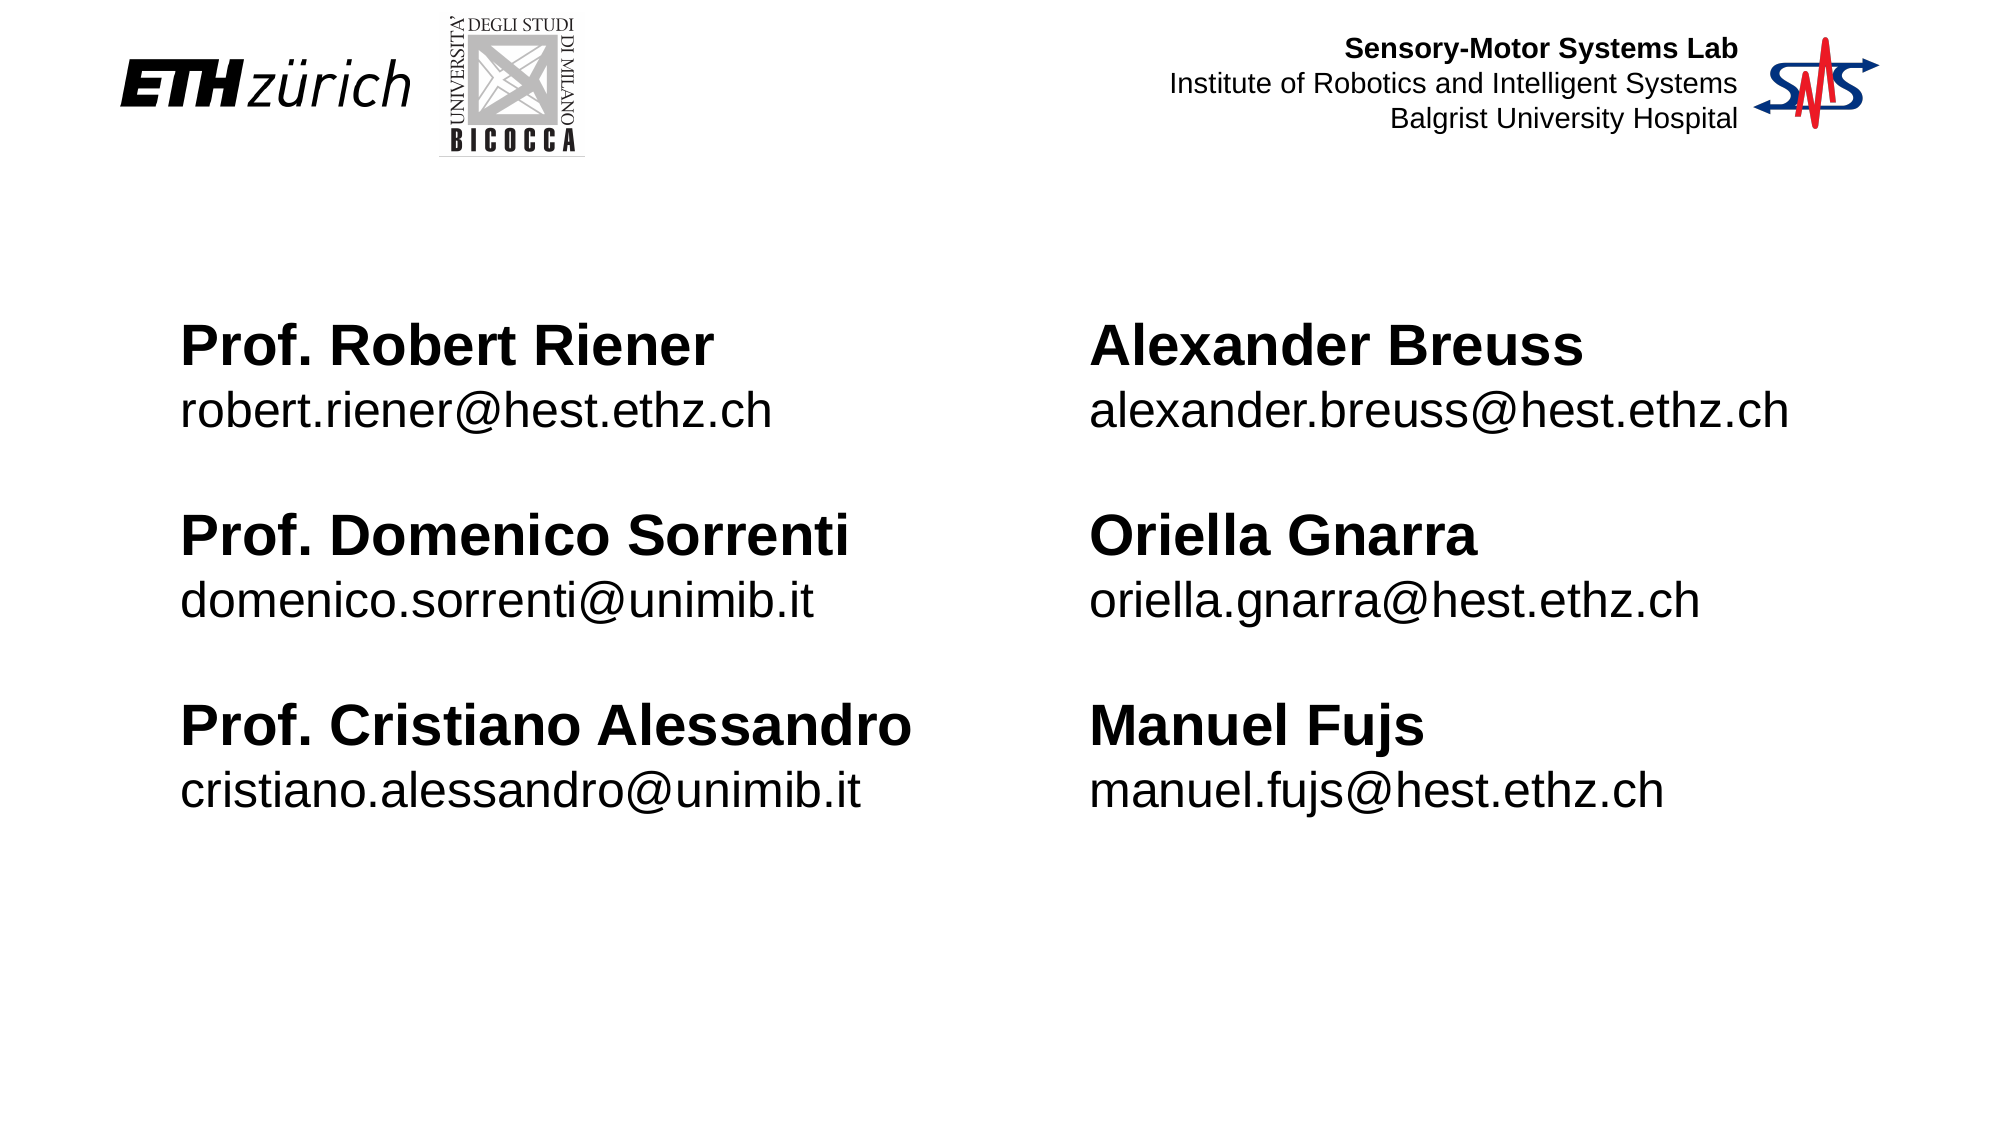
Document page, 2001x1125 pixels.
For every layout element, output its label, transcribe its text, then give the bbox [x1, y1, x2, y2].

picture [1753, 37, 1880, 129]
picture [439, 12, 585, 157]
list Prof. Robert Riener robert.riener@hest.ethz.ch Prof. Domenico Sorrenti domenico.sorrenti@unimib.it Prof. Cristiano Alessandro cristiano.alessandro@unimib.it Alexander Breuss alexander.breuss@hest.ethz.ch Oriella Gnarra oriella.gnarra@hest.ethz.ch Manuel Fujs manuel.fujs@hest.ethz.ch [180, 384, 1999, 741]
picture [120, 59, 410, 107]
